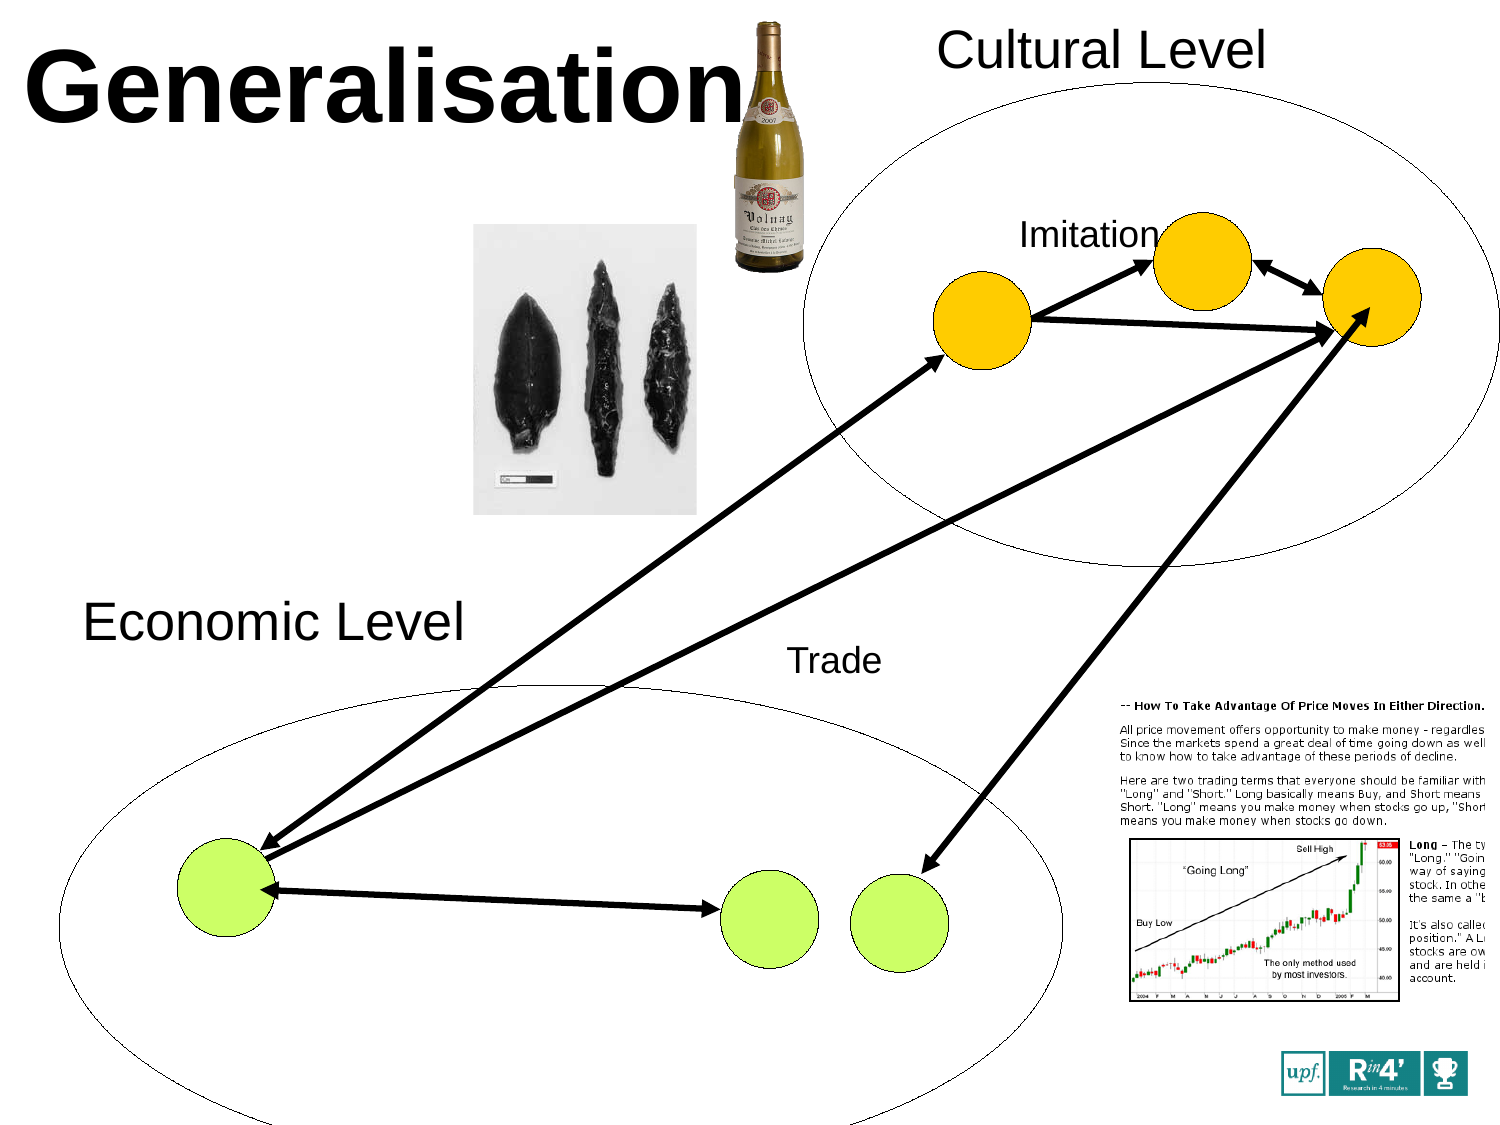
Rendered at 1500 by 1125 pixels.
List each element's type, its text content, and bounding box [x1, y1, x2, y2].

text_box [850, 874, 949, 973]
picture [734, 20, 804, 308]
text_box [803, 82, 1500, 567]
text_box [921, 307, 1371, 875]
text_box [177, 838, 276, 937]
text_box Economic Level [67, 578, 481, 654]
text_box [720, 870, 819, 969]
text_box [59, 685, 1063, 1125]
picture [1109, 694, 1486, 1005]
picture [1281, 1051, 1469, 1096]
text_box Trade [771, 628, 898, 685]
text_box Imitation [1003, 203, 1175, 260]
text_box Cultural Level [921, 7, 1283, 83]
picture [473, 224, 697, 515]
text_box [259, 884, 721, 916]
text_box Generalisation [8, 10, 763, 142]
